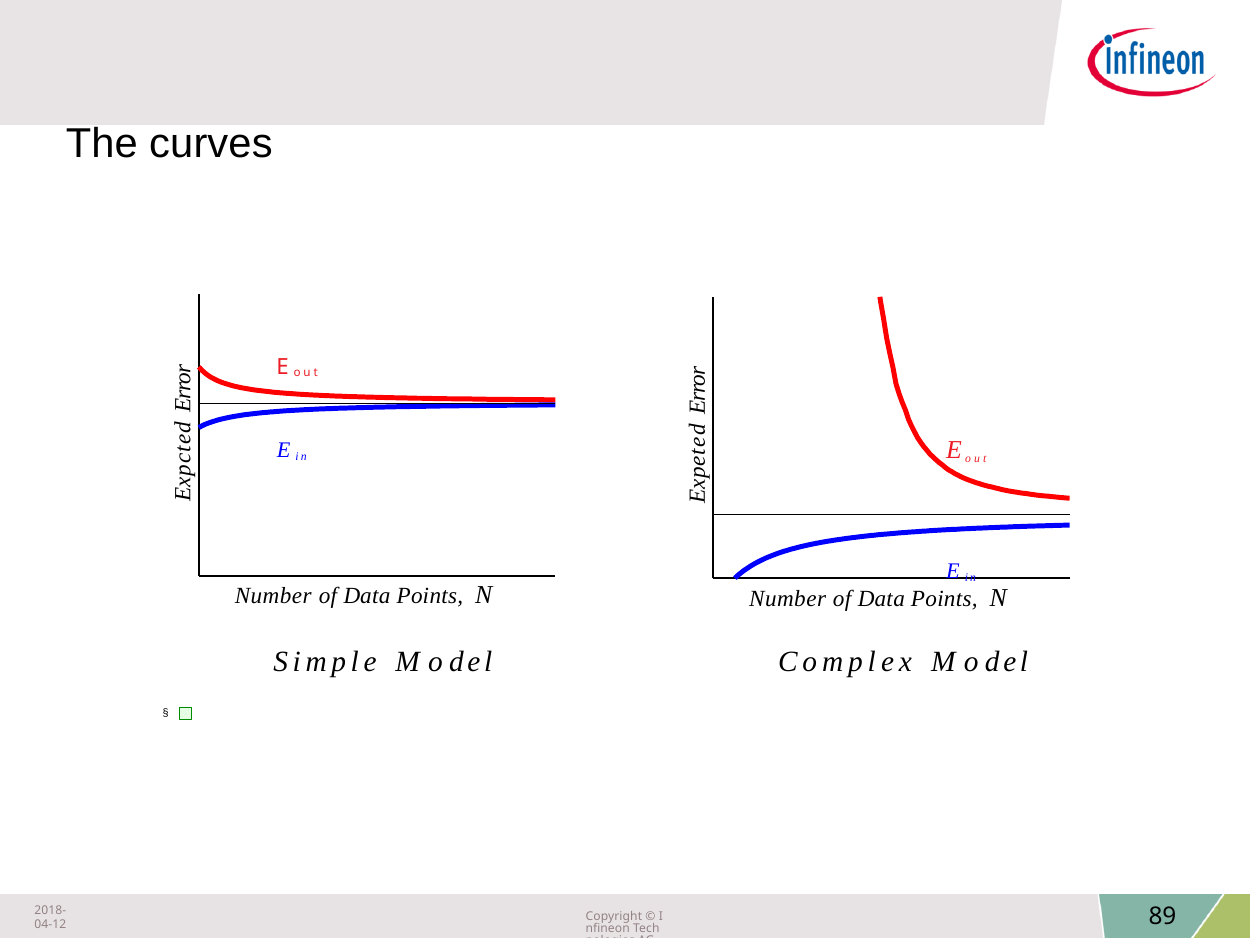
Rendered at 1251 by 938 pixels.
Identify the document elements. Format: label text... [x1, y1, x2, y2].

text_box [198, 404, 556, 428]
text_box The curves [51, 108, 288, 174]
picture [0, 894, 1250, 938]
text_box [198, 366, 556, 400]
text_box [879, 296, 1070, 499]
text_box Expcted Error [171, 355, 195, 503]
picture [0, 0, 1250, 125]
text_box Number of Data Points, N [233, 577, 499, 609]
text_box Expeted Error [685, 358, 709, 505]
text_box E [945, 432, 967, 464]
text_box [179, 707, 192, 720]
text_box § [161, 707, 173, 719]
footer Copyright © Infineon Technologies AG 2018. All rights reserved. [585, 895, 665, 938]
text_box out [964, 449, 991, 465]
text_box Simple Model [272, 640, 497, 677]
text_box Ein [275, 420, 311, 468]
text_box Number of Data Points, N [748, 579, 1013, 612]
text_box Ein [945, 542, 980, 590]
title Eout [275, 227, 340, 385]
text_box Complex Model [777, 640, 1032, 677]
slide_number 89 [1136, 895, 1177, 938]
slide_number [34, 895, 74, 938]
text_box [734, 525, 1070, 579]
